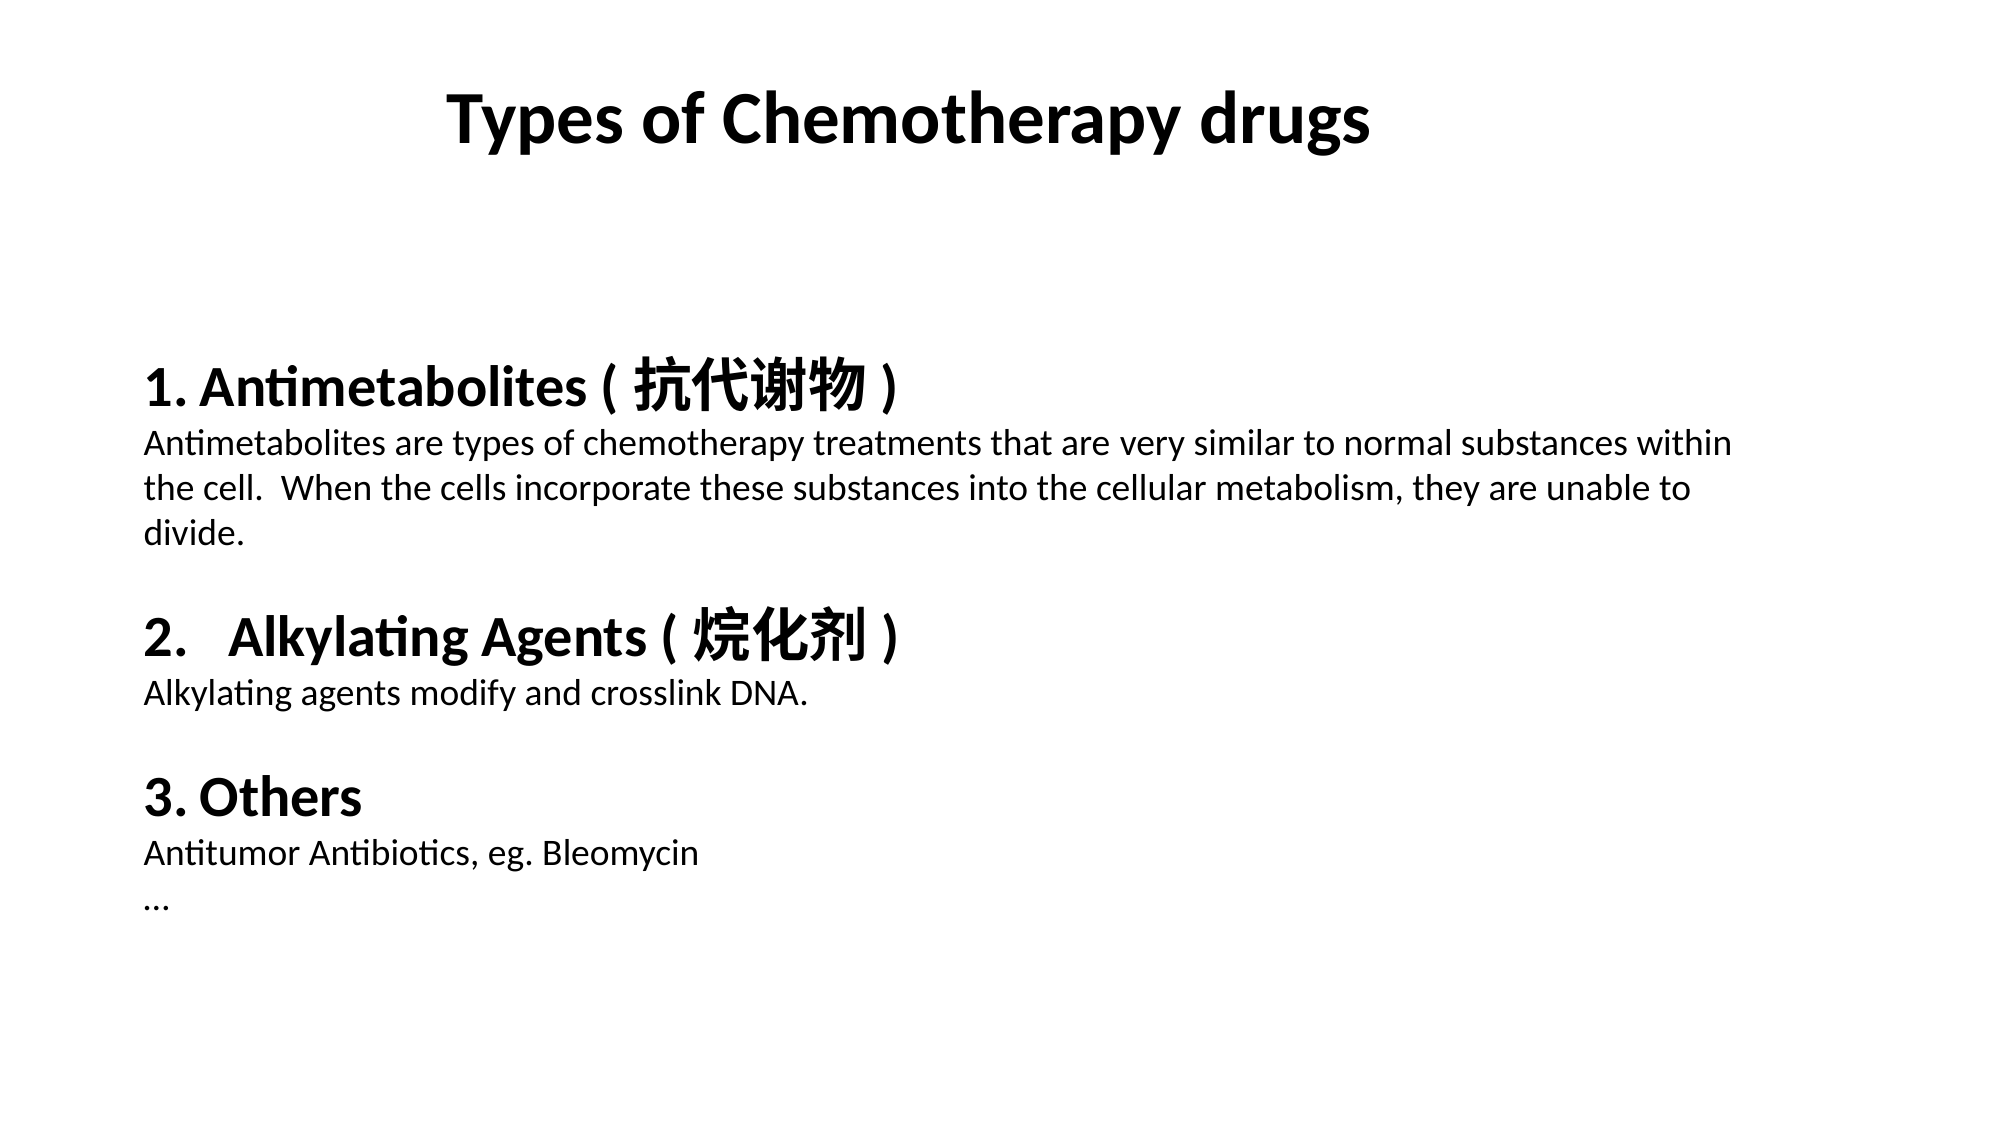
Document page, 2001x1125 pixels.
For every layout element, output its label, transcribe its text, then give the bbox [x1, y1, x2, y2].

text_box Antimetabolites (抗代谢物) Antimetabolites are types of chemotherapy treatments that are very similar to normal substances within the cell. When the cells incorporate these substances into the cellular metabolism, they are unable to divide. 2. Alkylating Agents (烷化剂) Alkylating agents modify and crosslink DNA. Others Antitumor Antibiotics, eg. Bleomycin … [128, 340, 1781, 926]
text_box Types of Chemotherapy drugs [431, 61, 1388, 167]
